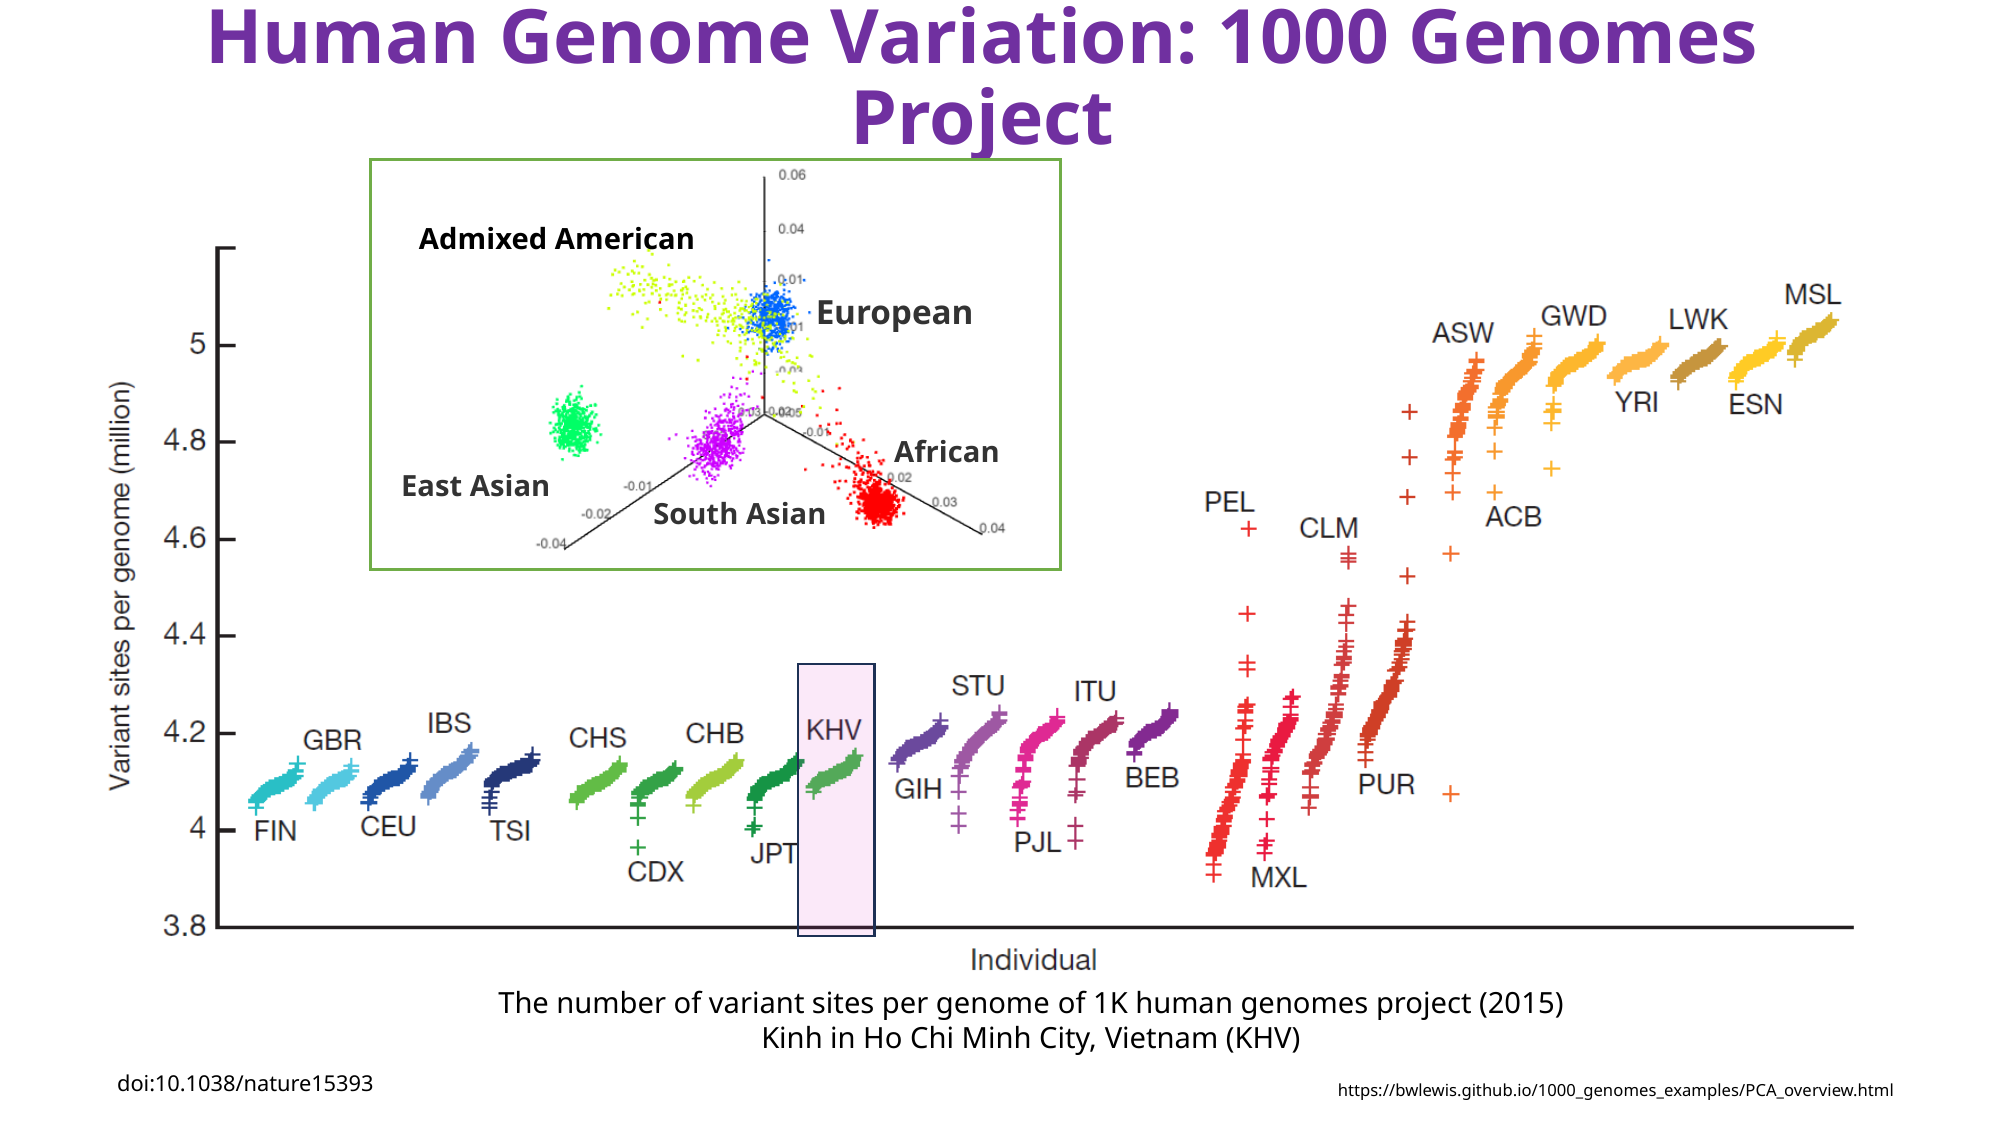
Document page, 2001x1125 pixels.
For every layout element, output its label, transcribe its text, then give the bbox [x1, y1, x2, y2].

text_box The number of variant sites per genome of 1K human genomes project (2015) Kinh in Ho Chi Minh City, Vietnam (KHV) [407, 978, 1655, 1062]
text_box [102, 235, 1863, 978]
title Human Genome Variation: 1000 Genomes Project [119, 25, 1845, 134]
text_box doi:10.1038/nature15393 [102, 1061, 1102, 1103]
text_box [369, 158, 1061, 235]
text_box https://bwlewis.github.io/1000_genomes_examples/PCA_overview.html [1323, 1072, 1987, 1107]
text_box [386, 159, 1038, 555]
